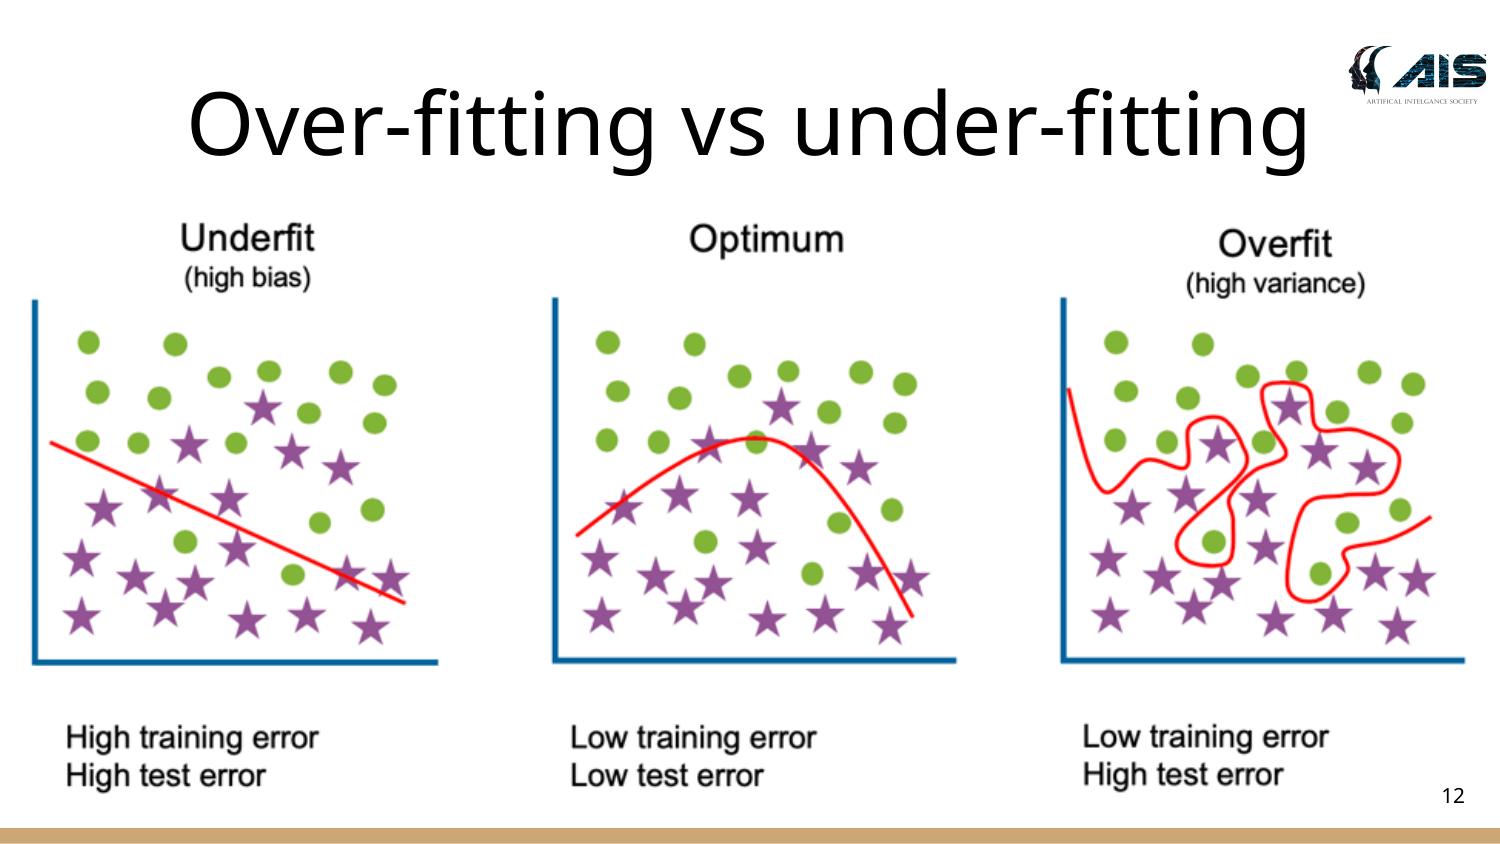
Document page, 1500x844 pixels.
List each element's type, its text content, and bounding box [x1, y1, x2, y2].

picture [0, 177, 1500, 828]
picture [1347, 0, 1500, 153]
title Over-fitting vs under-fitting [51, 51, 1449, 175]
